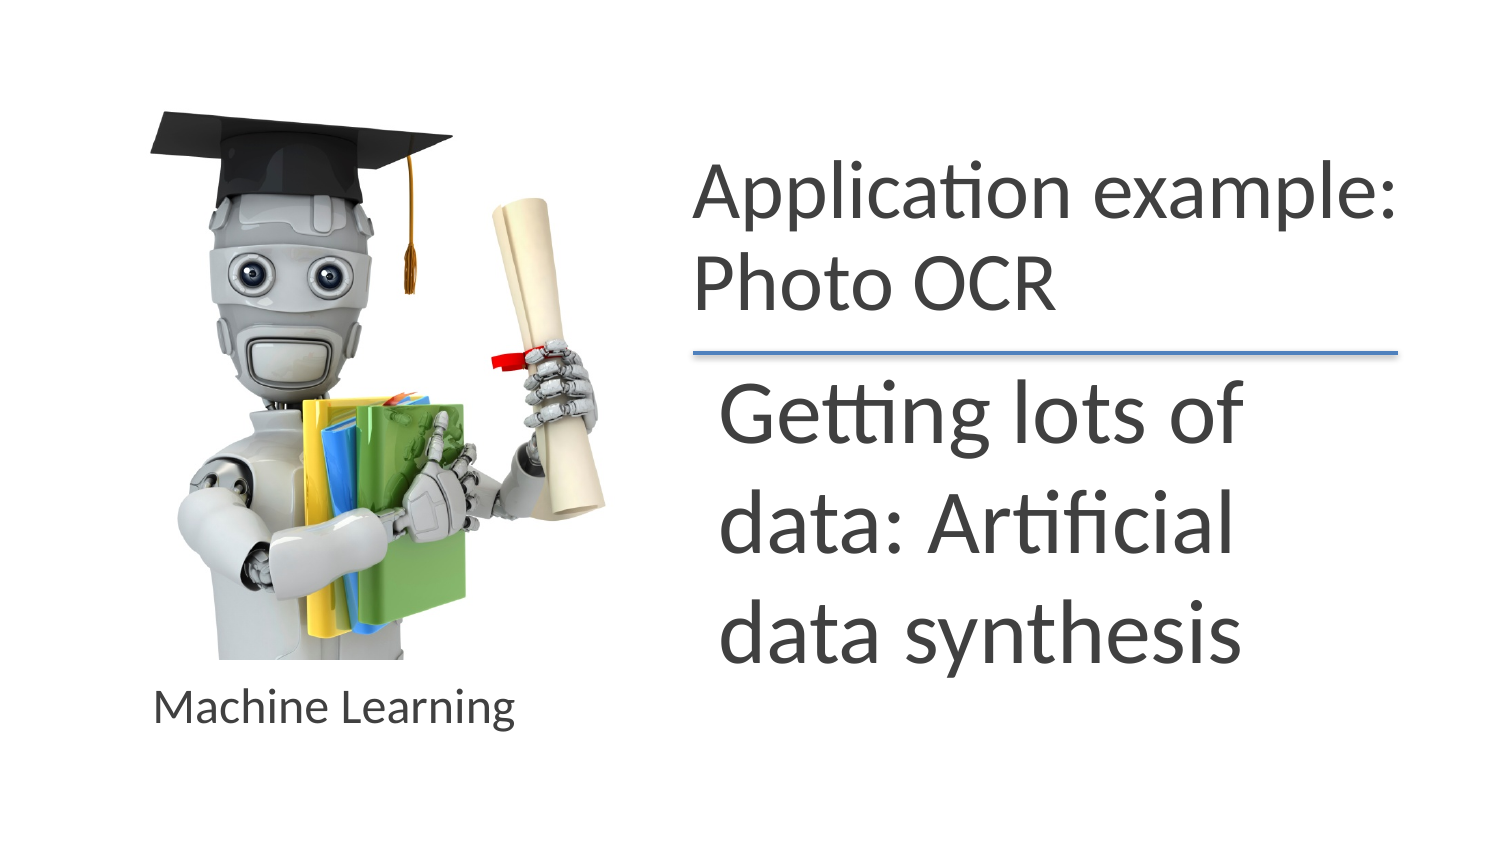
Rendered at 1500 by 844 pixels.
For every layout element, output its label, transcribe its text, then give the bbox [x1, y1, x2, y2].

picture [112, 59, 638, 660]
text_box Machine Learning [137, 669, 613, 772]
title Getting lots of data: Artificial data synthesis [703, 379, 1424, 655]
text_box Application example: Photo OCR [677, 118, 1450, 353]
